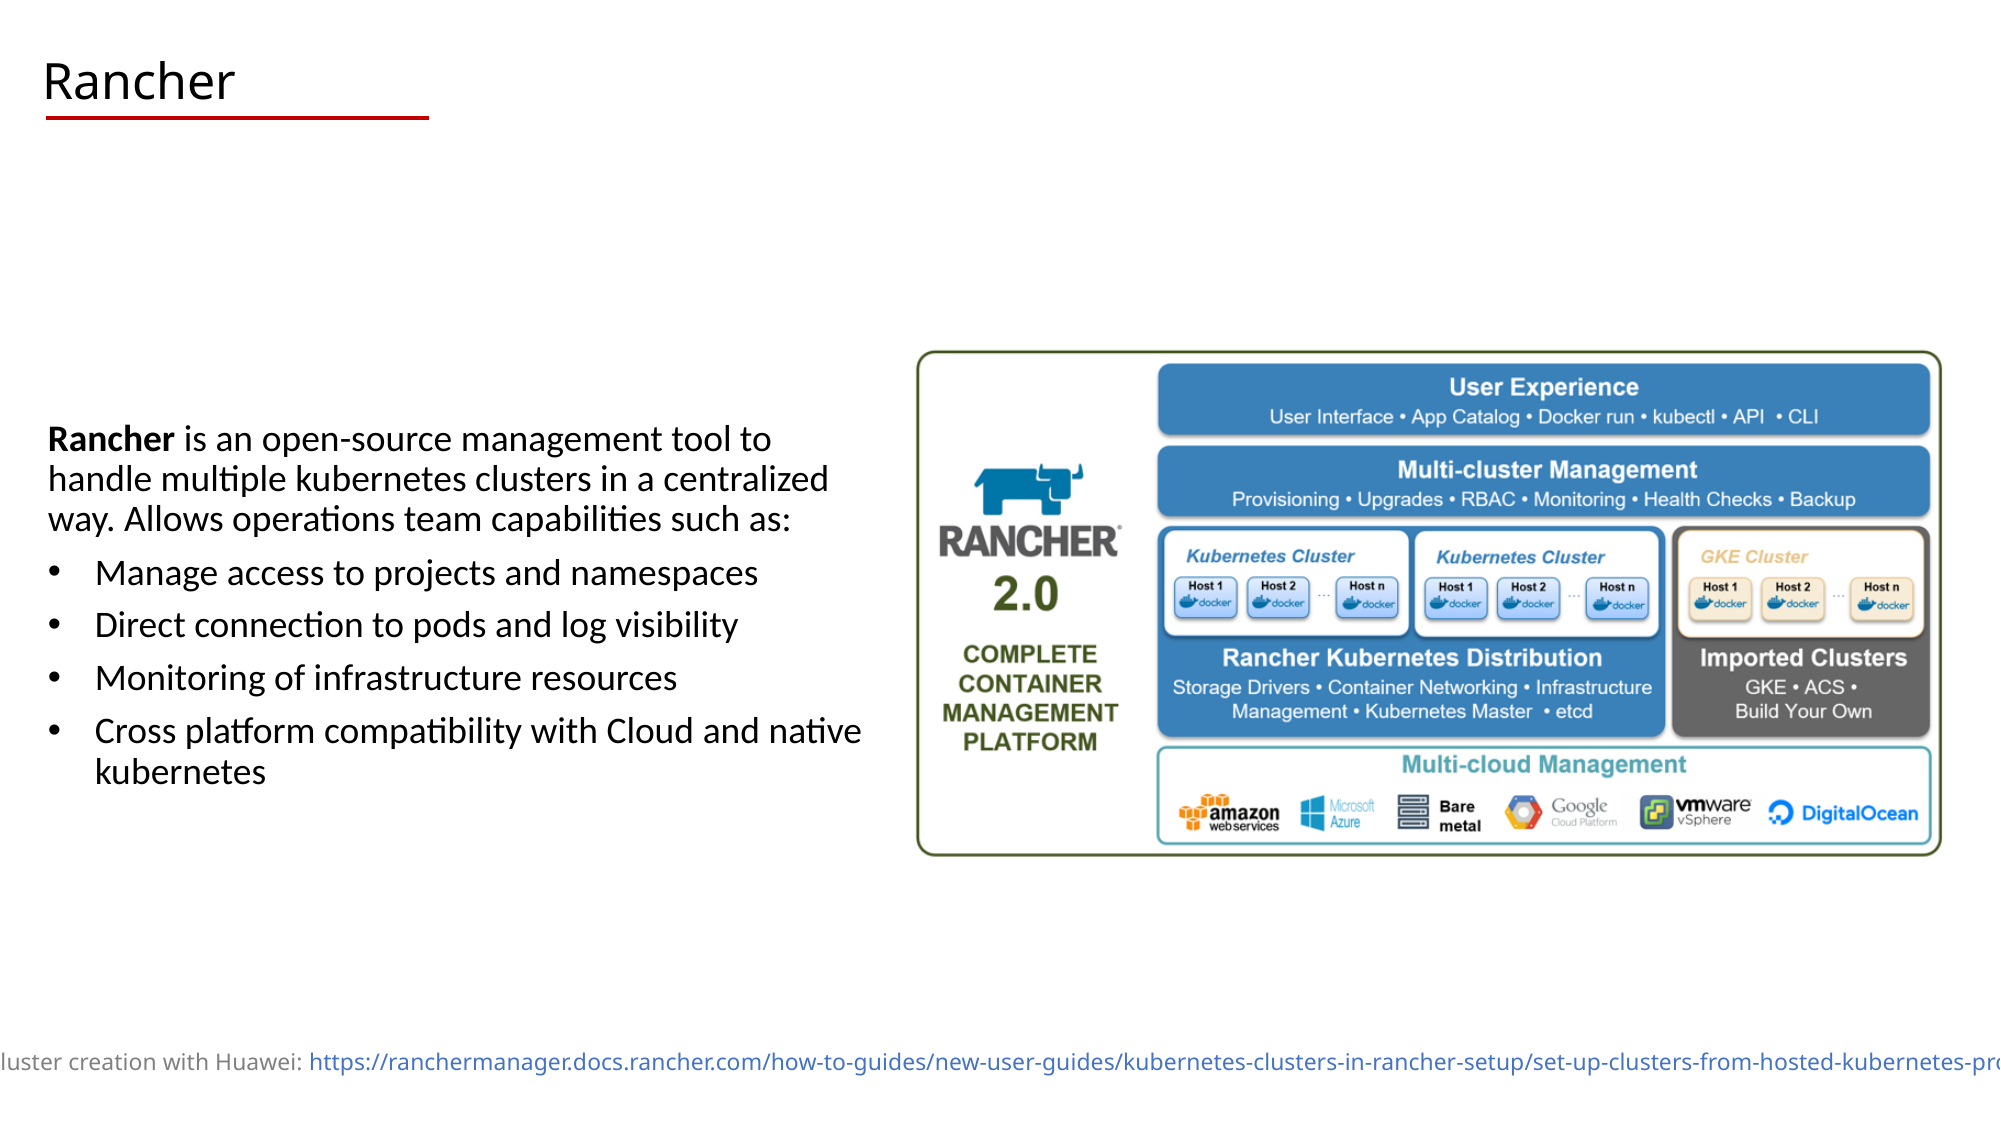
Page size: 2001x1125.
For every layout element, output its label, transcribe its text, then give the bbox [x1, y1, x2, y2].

picture [894, 340, 1965, 871]
text_box Rancher cluster creation with Huawei: https://ranchermanager.docs.rancher.com/how-to-guides/new-user-guides/kubernetes-clusters-in-rancher-setup/set-up-clusters-from-hosted-kubernetes-providers/huawei [0, 1039, 2000, 1082]
text_box Rancher is an open-source management tool to handle multiple kubernetes clusters in a centralized way. Allows operations team capabilities such as: Manage access to projects and namespaces Direct connection to pods and log visibility Monitoring of infrastructure resources Cross platform compatibility with Cloud and native kubernetes [32, 411, 894, 838]
text_box Rancher [27, 42, 251, 117]
